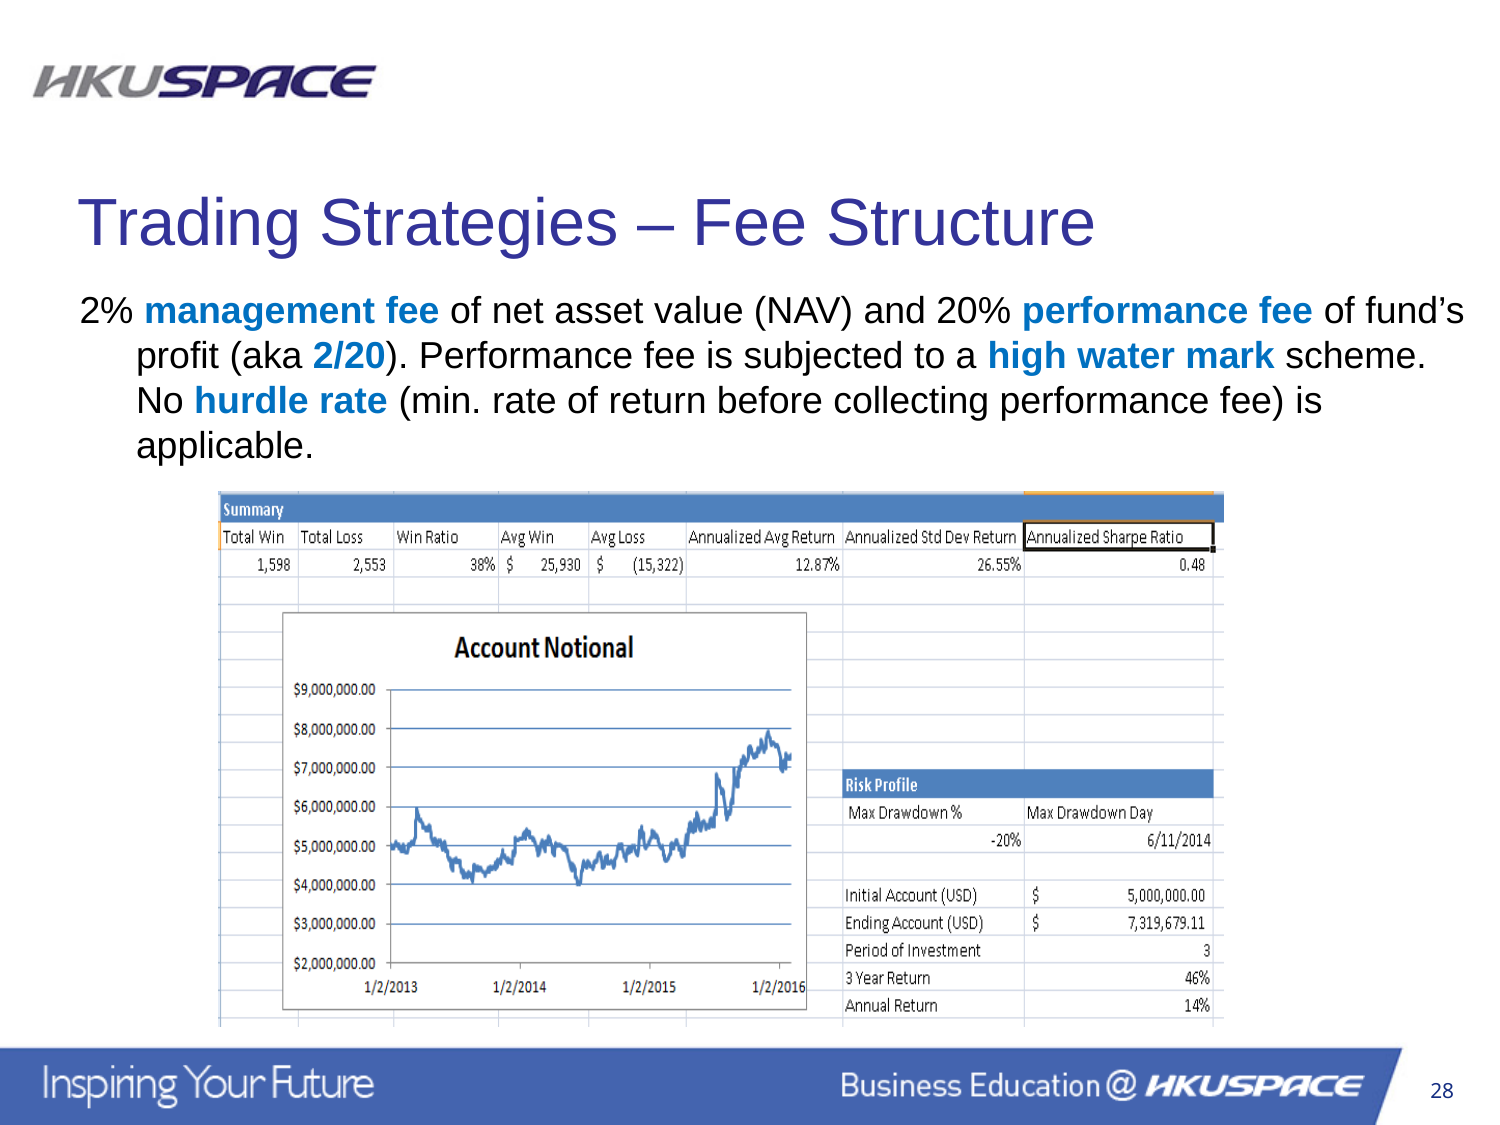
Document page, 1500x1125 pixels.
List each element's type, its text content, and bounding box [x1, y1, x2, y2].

slide_number 28 [1415, 1070, 1499, 1125]
title Trading Strategies – Fee Structure [62, 101, 1388, 266]
picture [0, 0, 1500, 1125]
text_box 2% management fee of net asset value (NAV) and 20% performance fee of fund’s profit (aka 2/20). Performance fee is subjected to a high water mark scheme. No hurdle rate (min. rate of return before collecting performance fee) is applicable. [64, 278, 1483, 1047]
